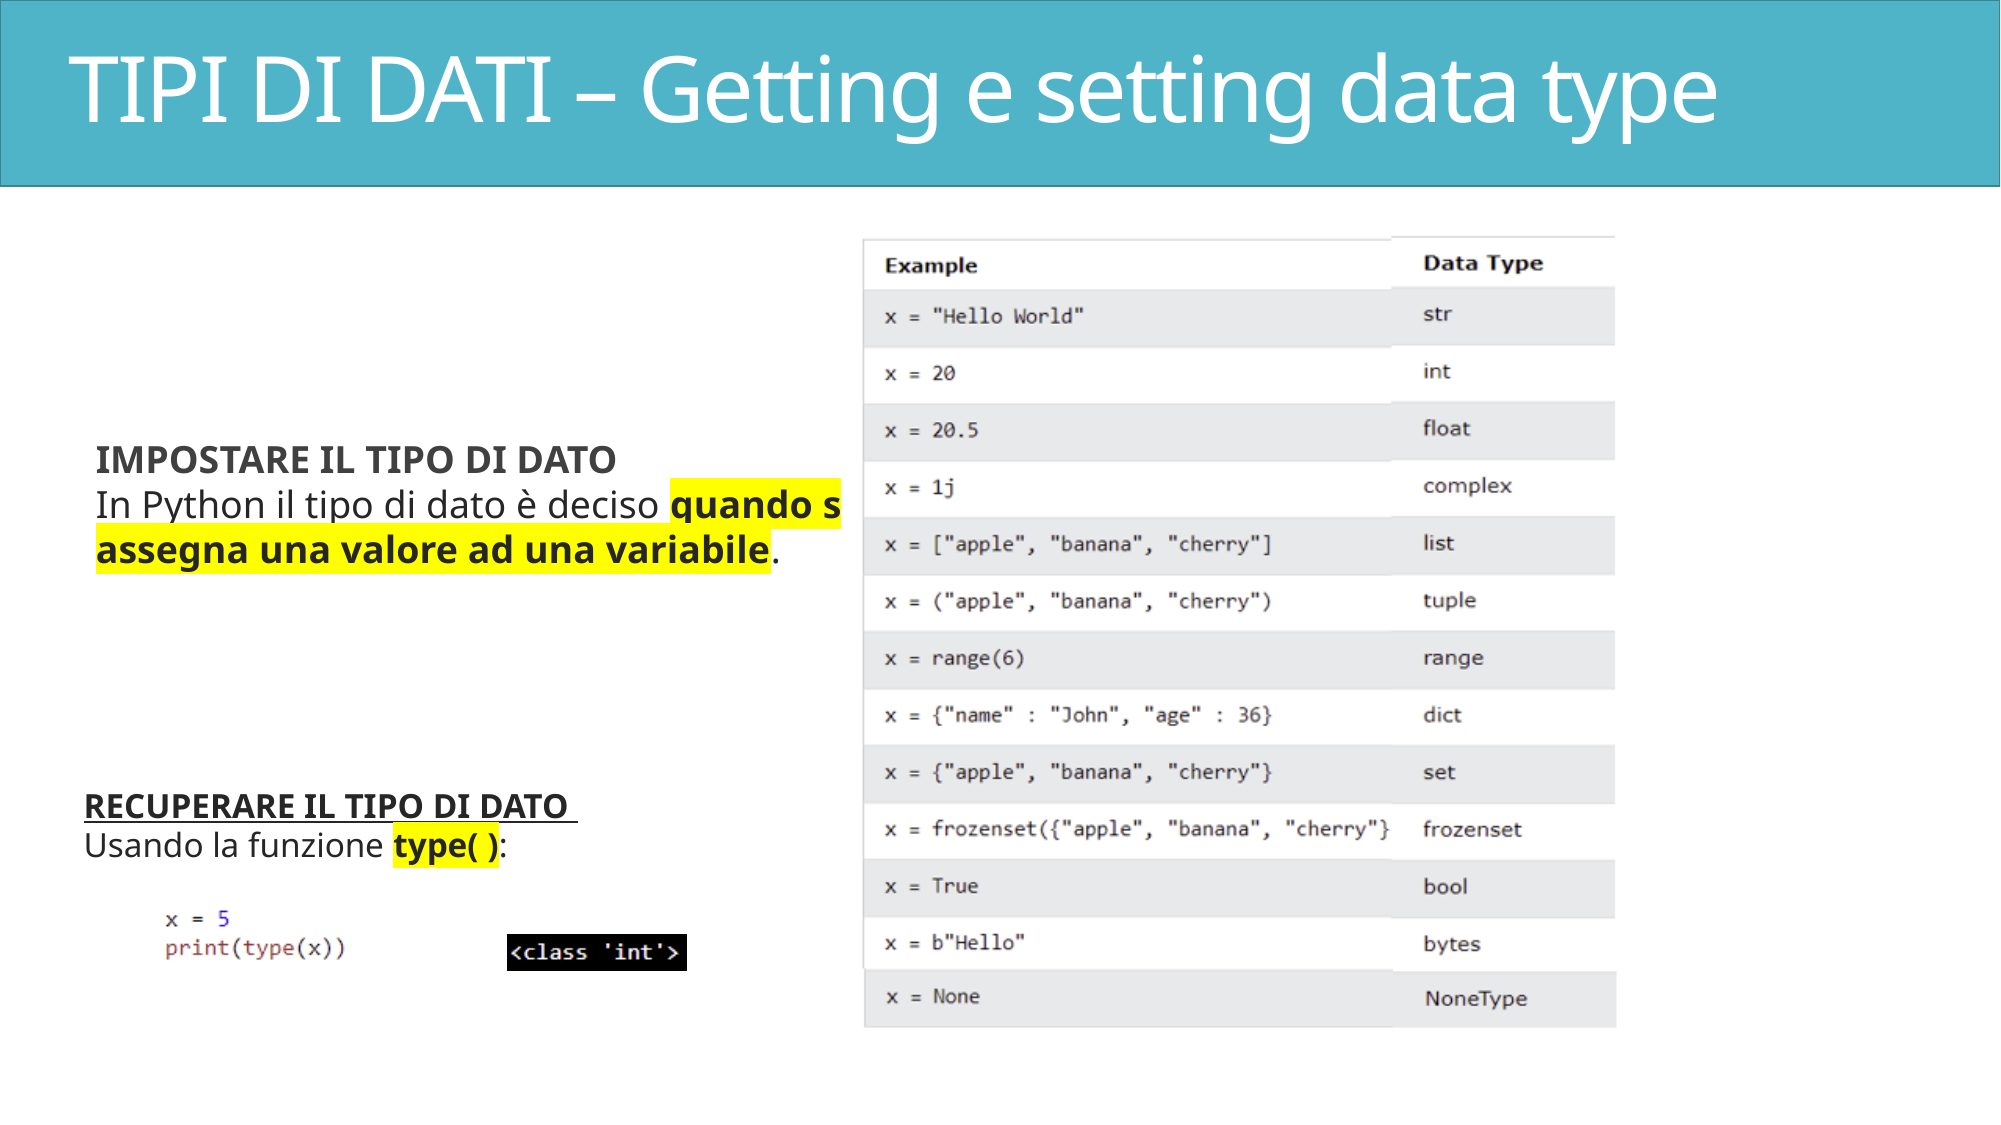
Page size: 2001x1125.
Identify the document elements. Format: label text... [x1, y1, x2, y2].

list IMPOSTARE IL TIPO DI DATO In Python il tipo di dato è deciso quando si assegna una valore ad una variabile. [80, 227, 840, 777]
text_box RECUPERARE IL TIPO DI DATO Usando la funzione type( ): [53, 777, 840, 1006]
picture [507, 934, 687, 971]
picture [156, 903, 406, 971]
title TIPI DI DATI – Getting e setting data type [53, 19, 1949, 170]
picture [840, 227, 1645, 1090]
